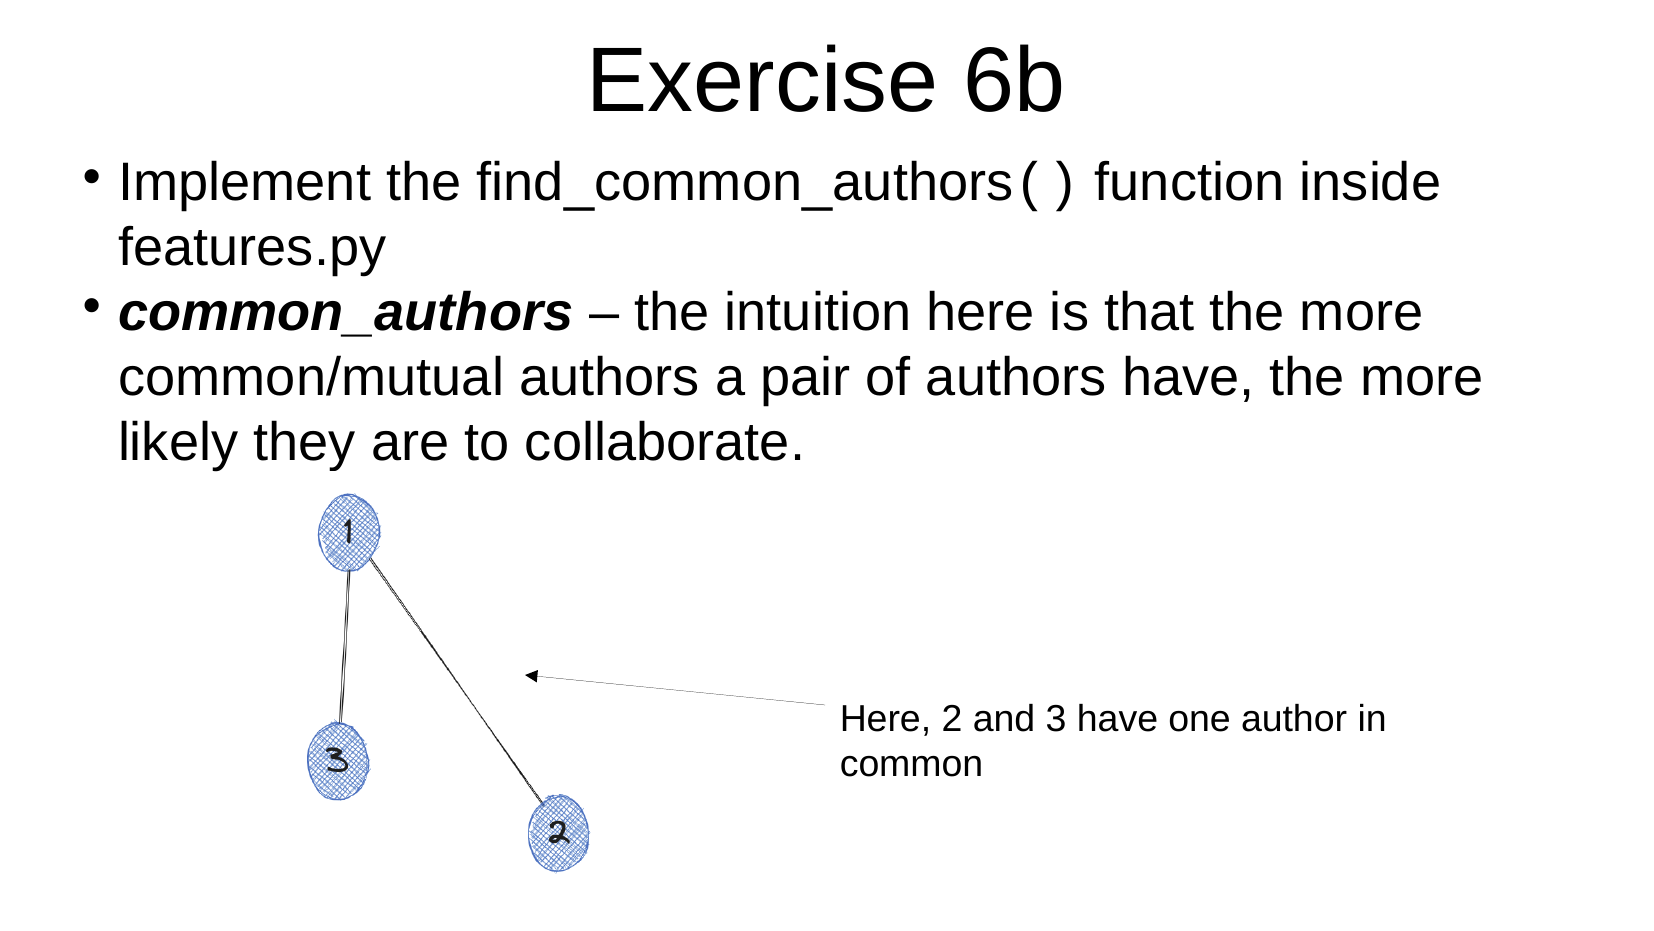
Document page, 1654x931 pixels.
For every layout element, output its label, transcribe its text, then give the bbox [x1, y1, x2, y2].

text_box Implement the find_common_authors() function inside features.py common_authors – the intuition here is that the more common/mutual authors a pair of authors have, the more likely they are to collaborate. [82, 146, 1571, 686]
text_box Here, 2 and 3 have one author in common [825, 686, 1556, 743]
picture [254, 471, 676, 916]
text_box Exercise 6b [82, 15, 1571, 133]
